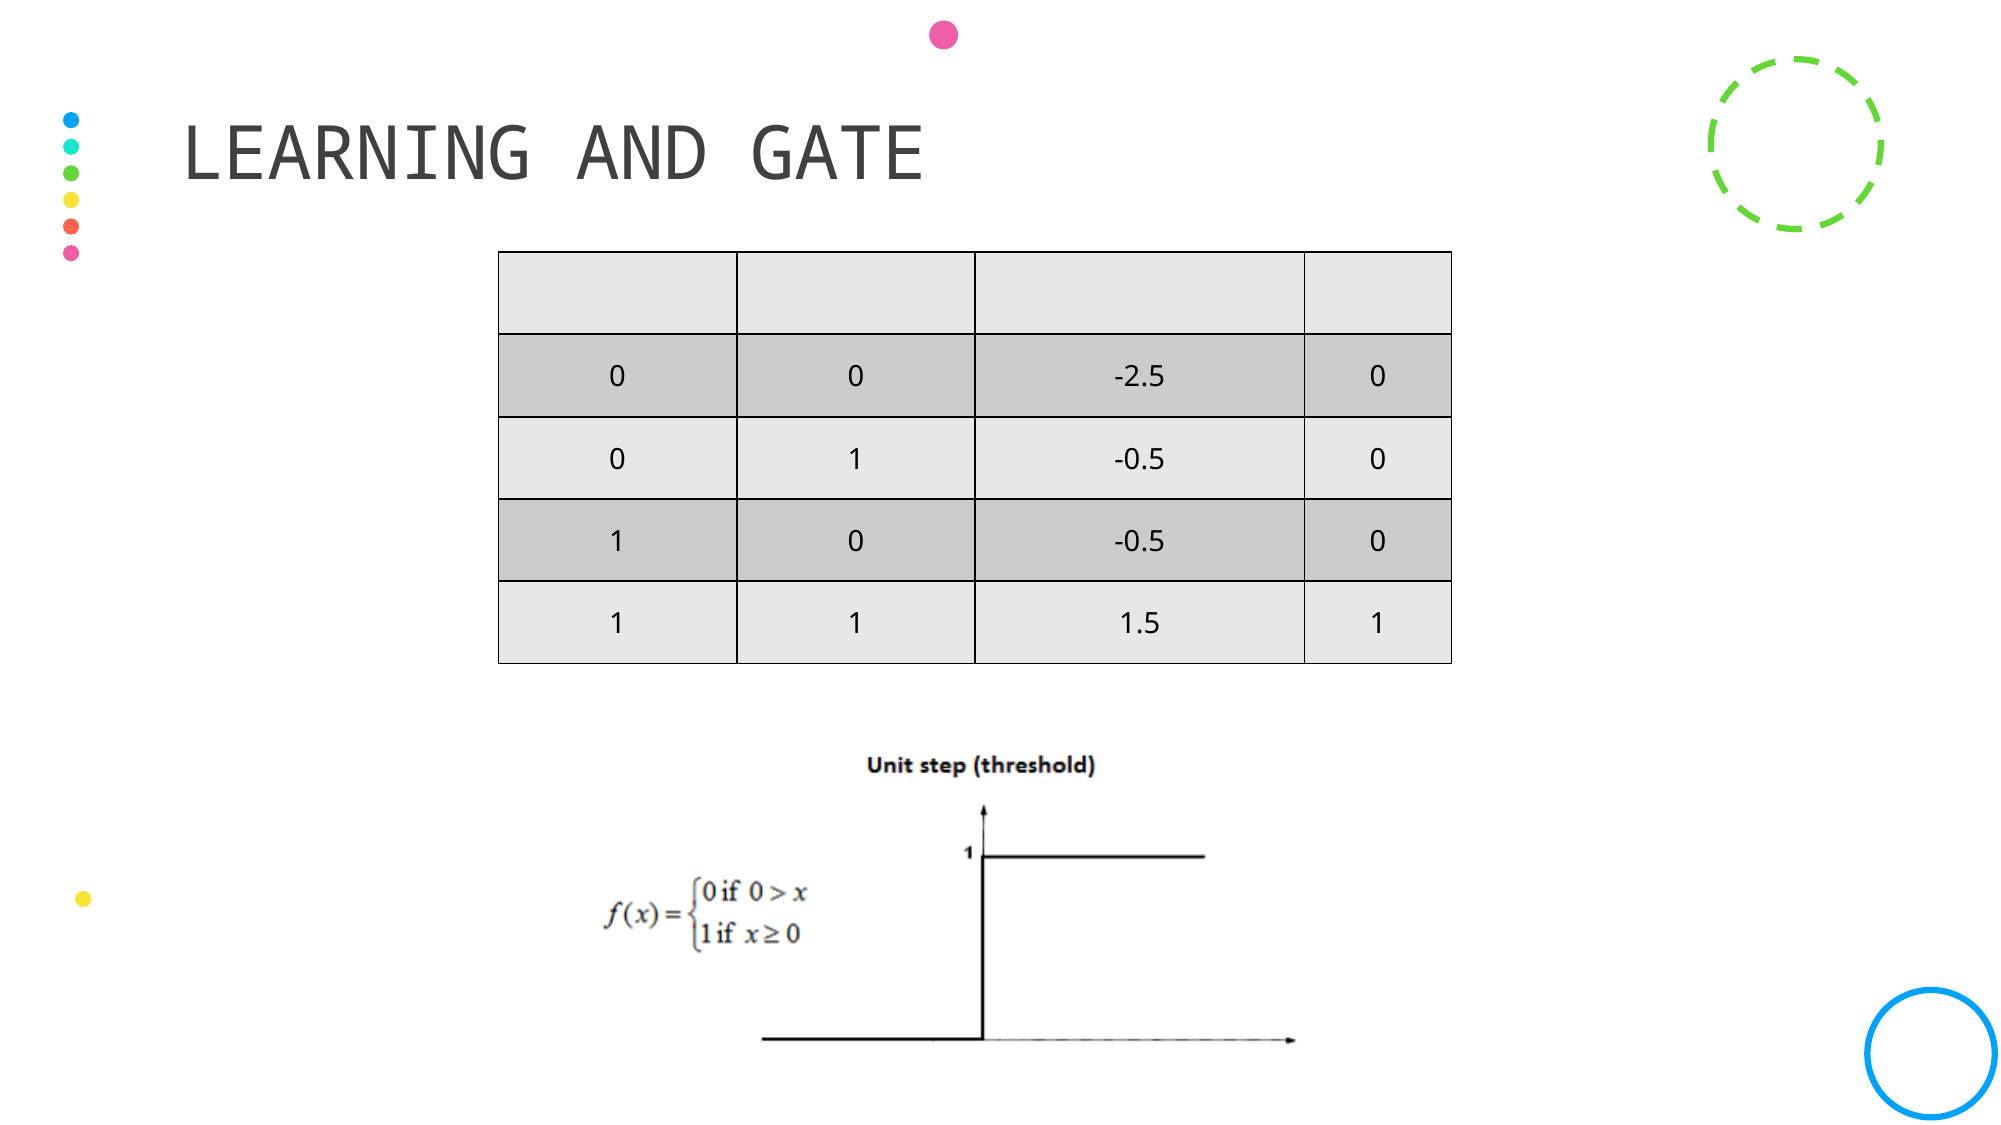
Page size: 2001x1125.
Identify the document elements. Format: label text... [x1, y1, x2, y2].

picture [584, 737, 1324, 1055]
title Learning AND gate [180, 36, 1830, 275]
